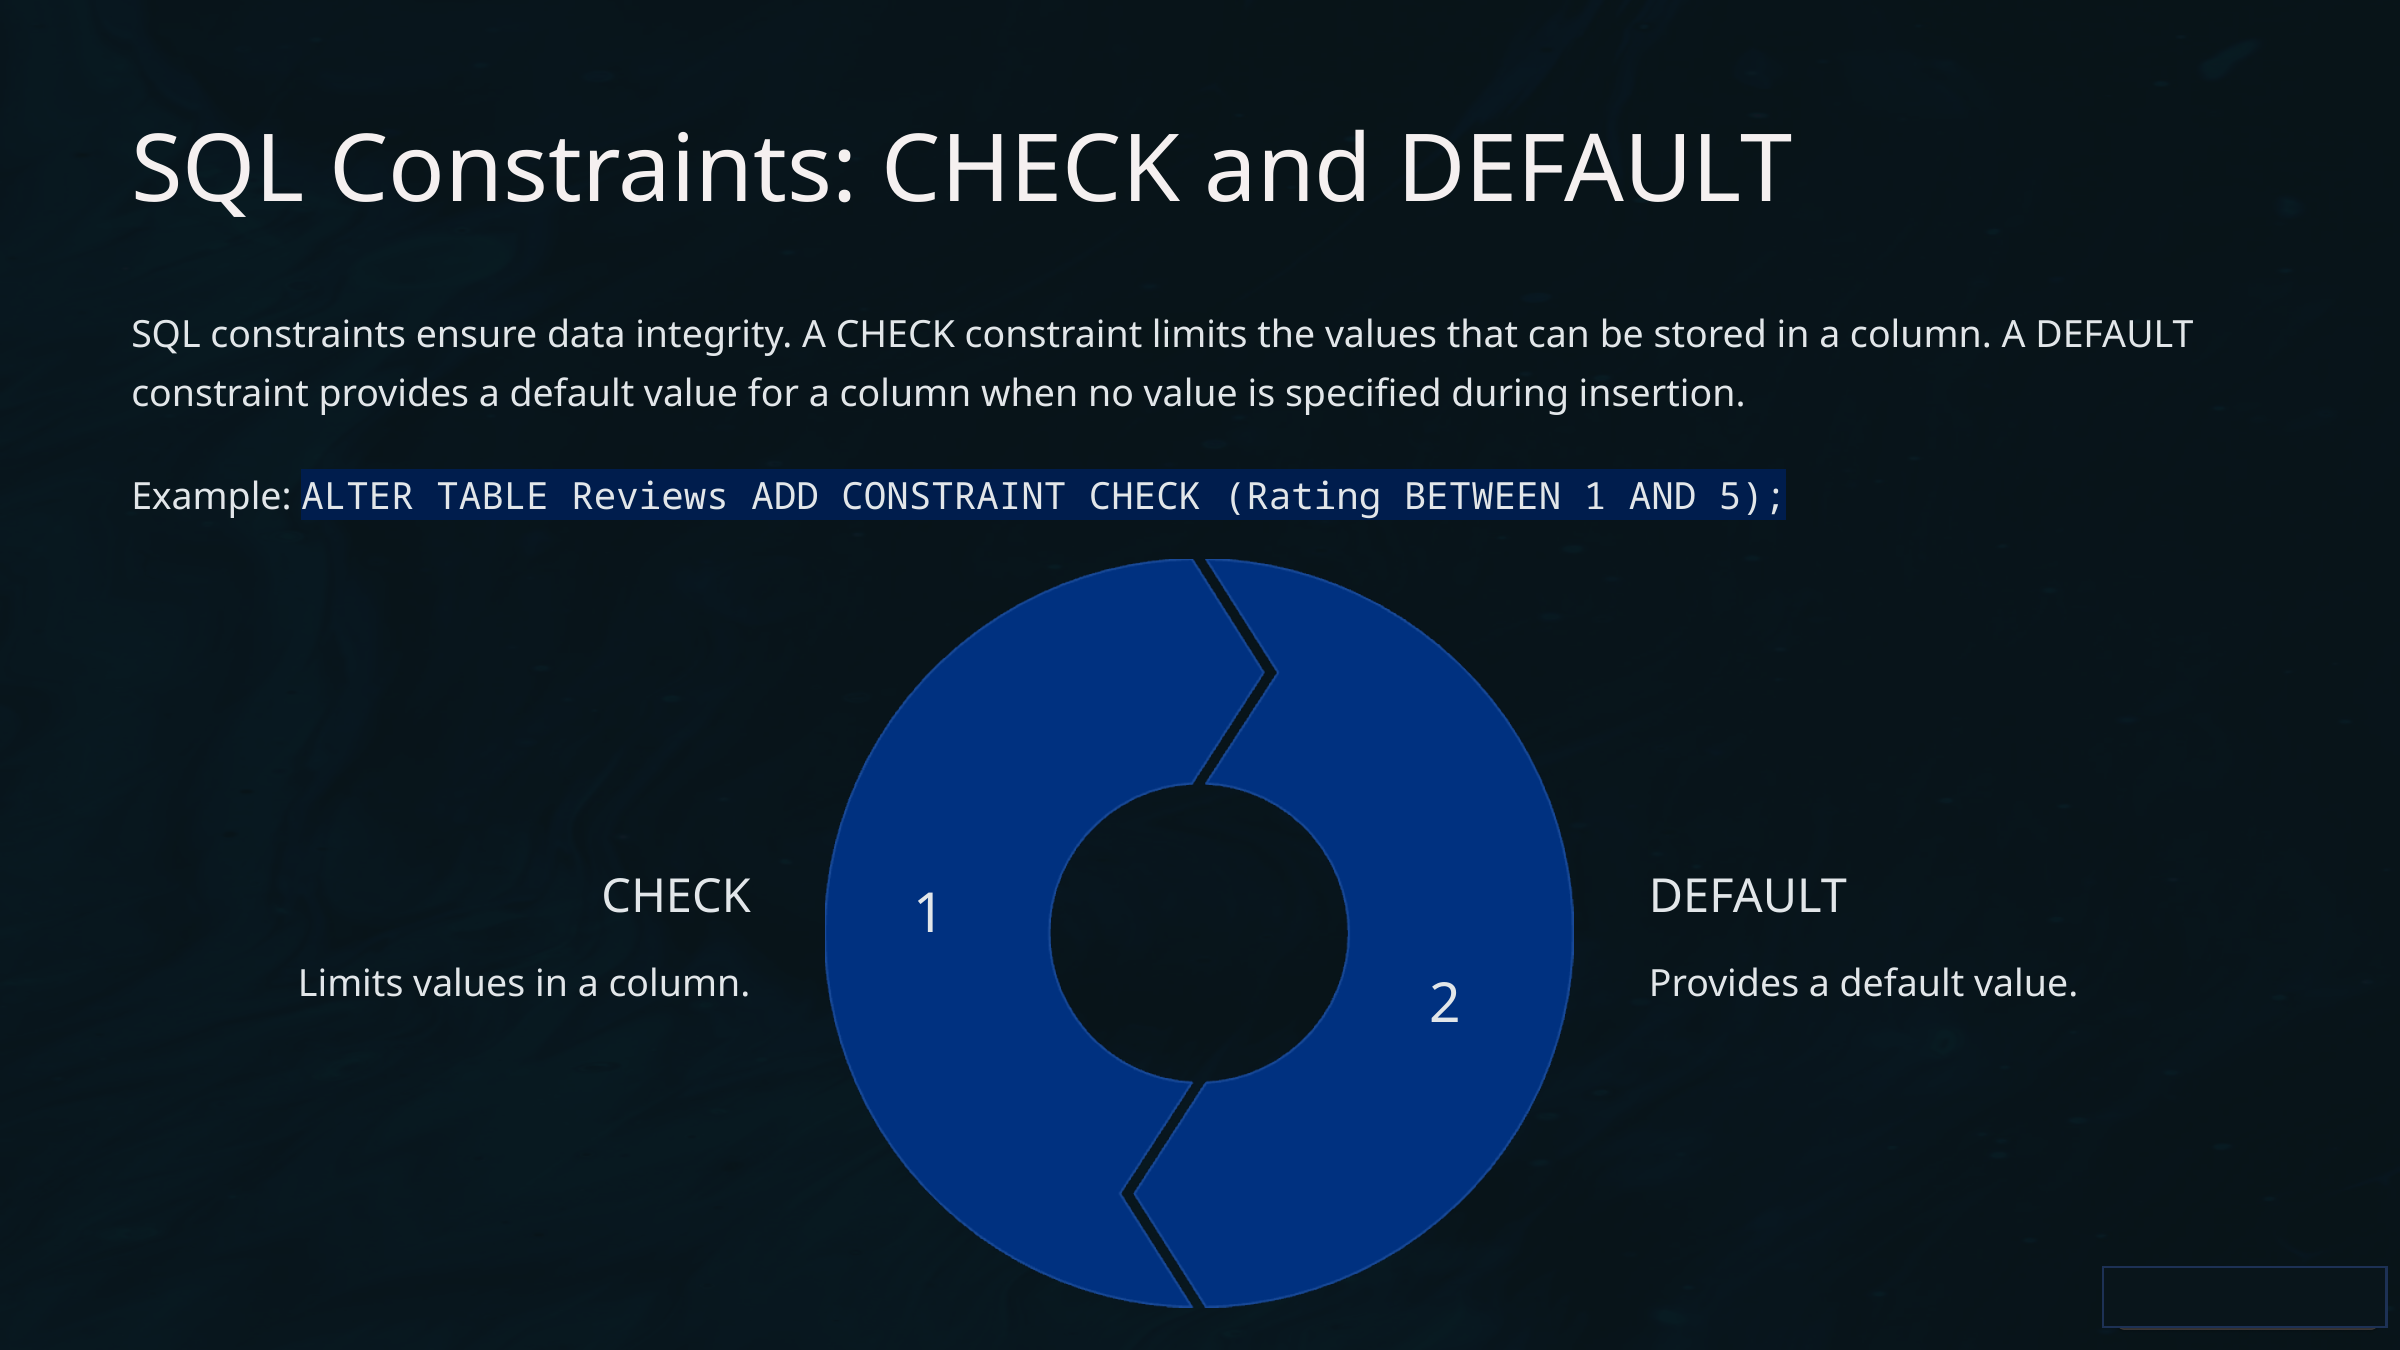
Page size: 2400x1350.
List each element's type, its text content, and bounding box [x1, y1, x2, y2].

text_box DEFAULT [1648, 863, 2118, 922]
text_box Limits values in a column. [131, 944, 751, 1005]
picture [825, 559, 1574, 1308]
text_box SQL Constraints: CHECK and DEFAULT [131, 103, 1867, 221]
text_box Provides a default value. [1649, 944, 2269, 1005]
text_box CHECK [282, 863, 751, 922]
text_box [2102, 1266, 2388, 1328]
text_box SQL constraints ensure data integrity. A CHECK constraint limits the values that can be stored in a column. A DEFAULT constraint provides a default value for a column when no value is specified during insertion. [131, 295, 2269, 416]
picture [2106, 1271, 2389, 1339]
text_box Example: ALTER TABLE Reviews ADD CONSTRAINT CHECK (Rating BETWEEN 1 AND 5); [131, 457, 2269, 518]
